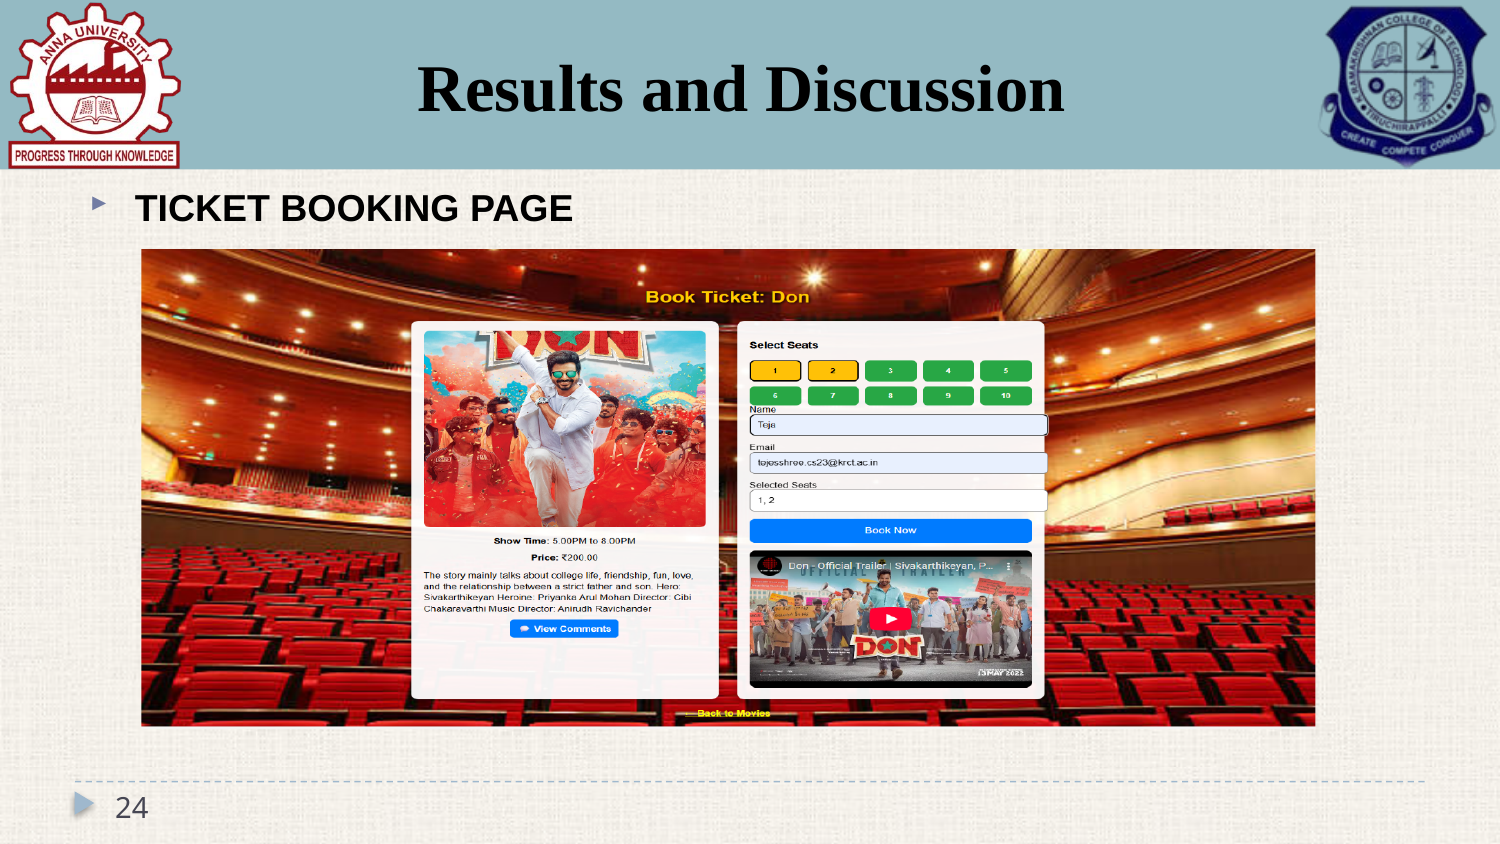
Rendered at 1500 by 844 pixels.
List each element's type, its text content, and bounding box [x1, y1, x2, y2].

slide_number 24 [100, 782, 426, 827]
list TICKET BOOKING PAGE [75, 176, 1425, 758]
picture [140, 249, 1316, 729]
picture [1315, 1, 1500, 176]
title Results and Discussion [0, 0, 1500, 170]
picture [5, 1, 182, 170]
